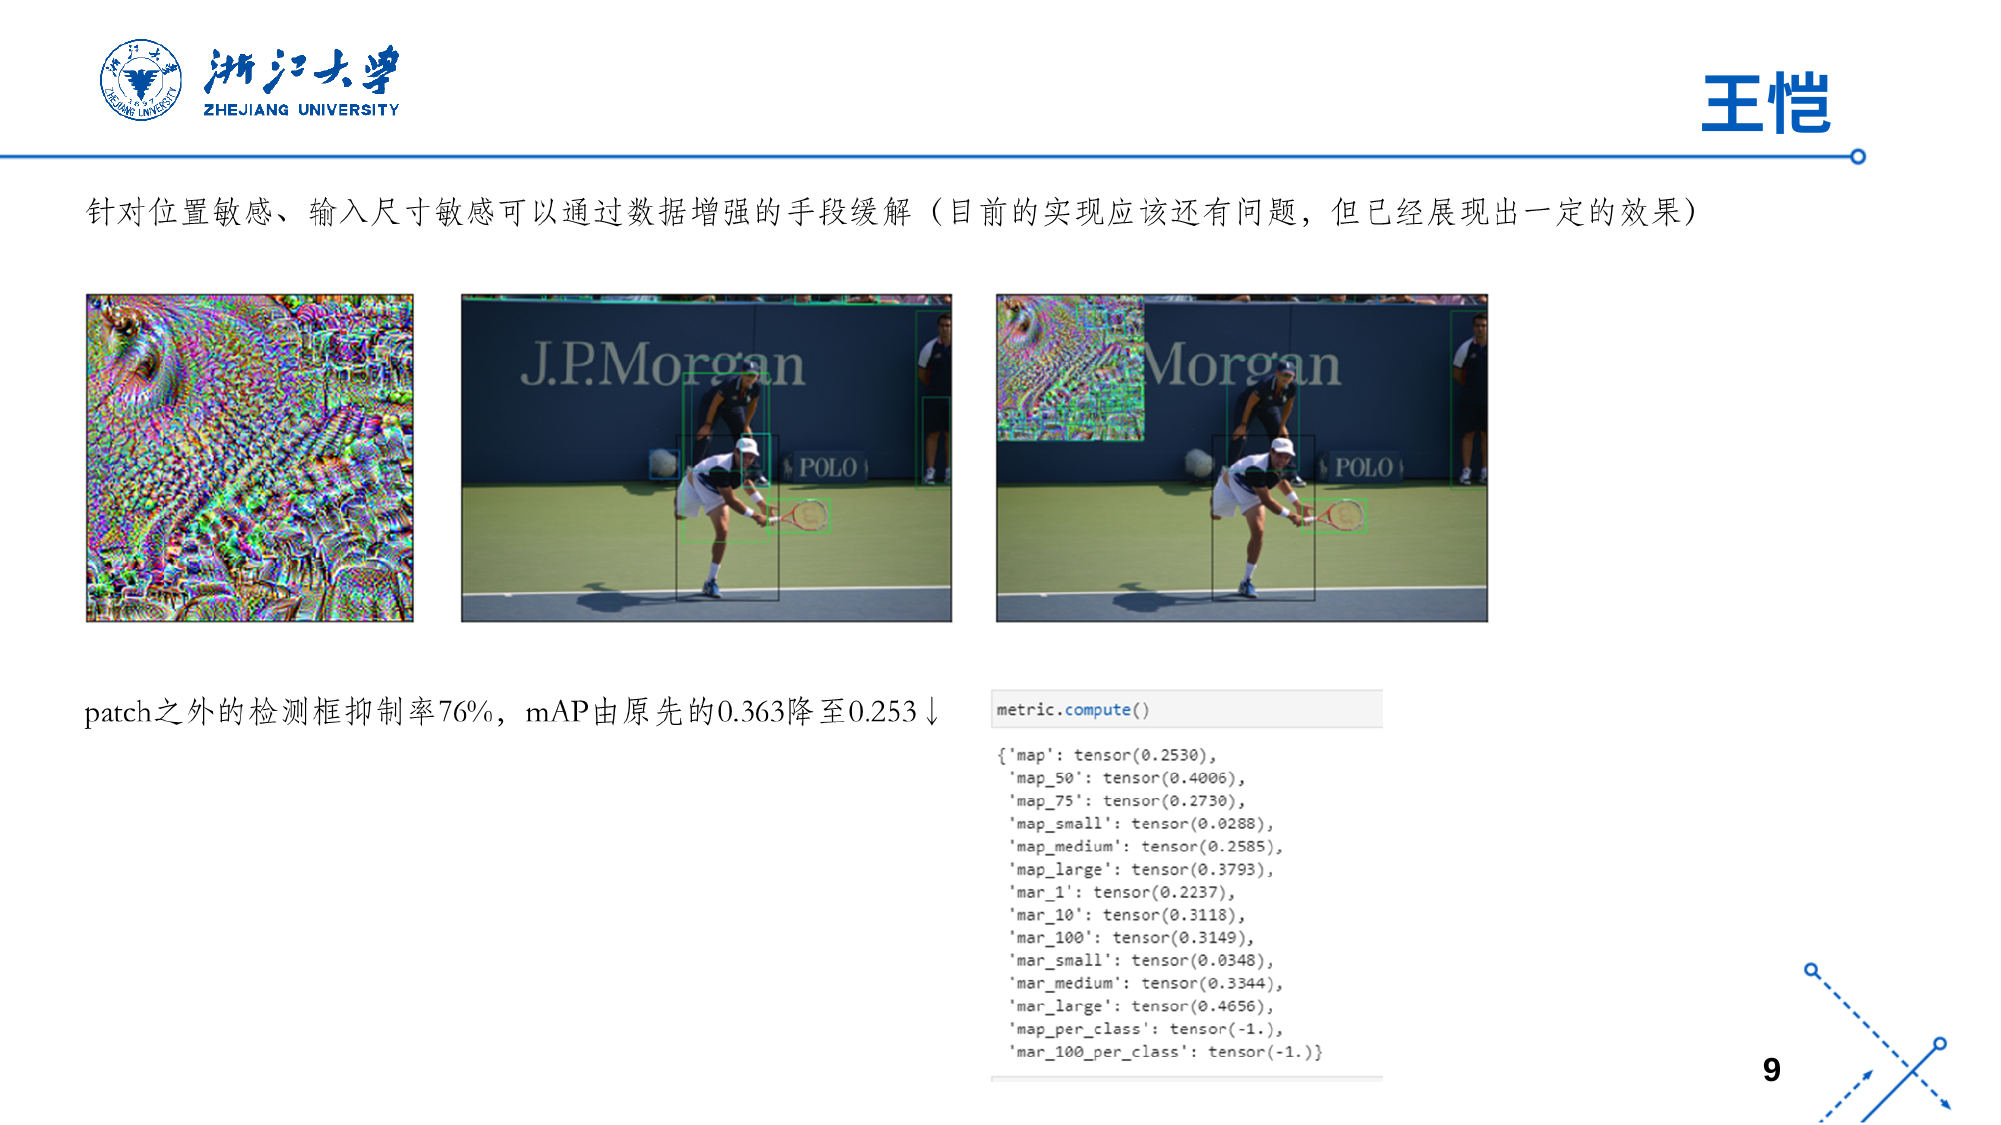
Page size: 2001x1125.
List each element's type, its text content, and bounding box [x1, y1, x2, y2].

picture [0, 0, 1869, 174]
text_box 王恺 [1684, 54, 1848, 150]
picture [1786, 950, 2000, 1125]
picture [64, 181, 1749, 1082]
